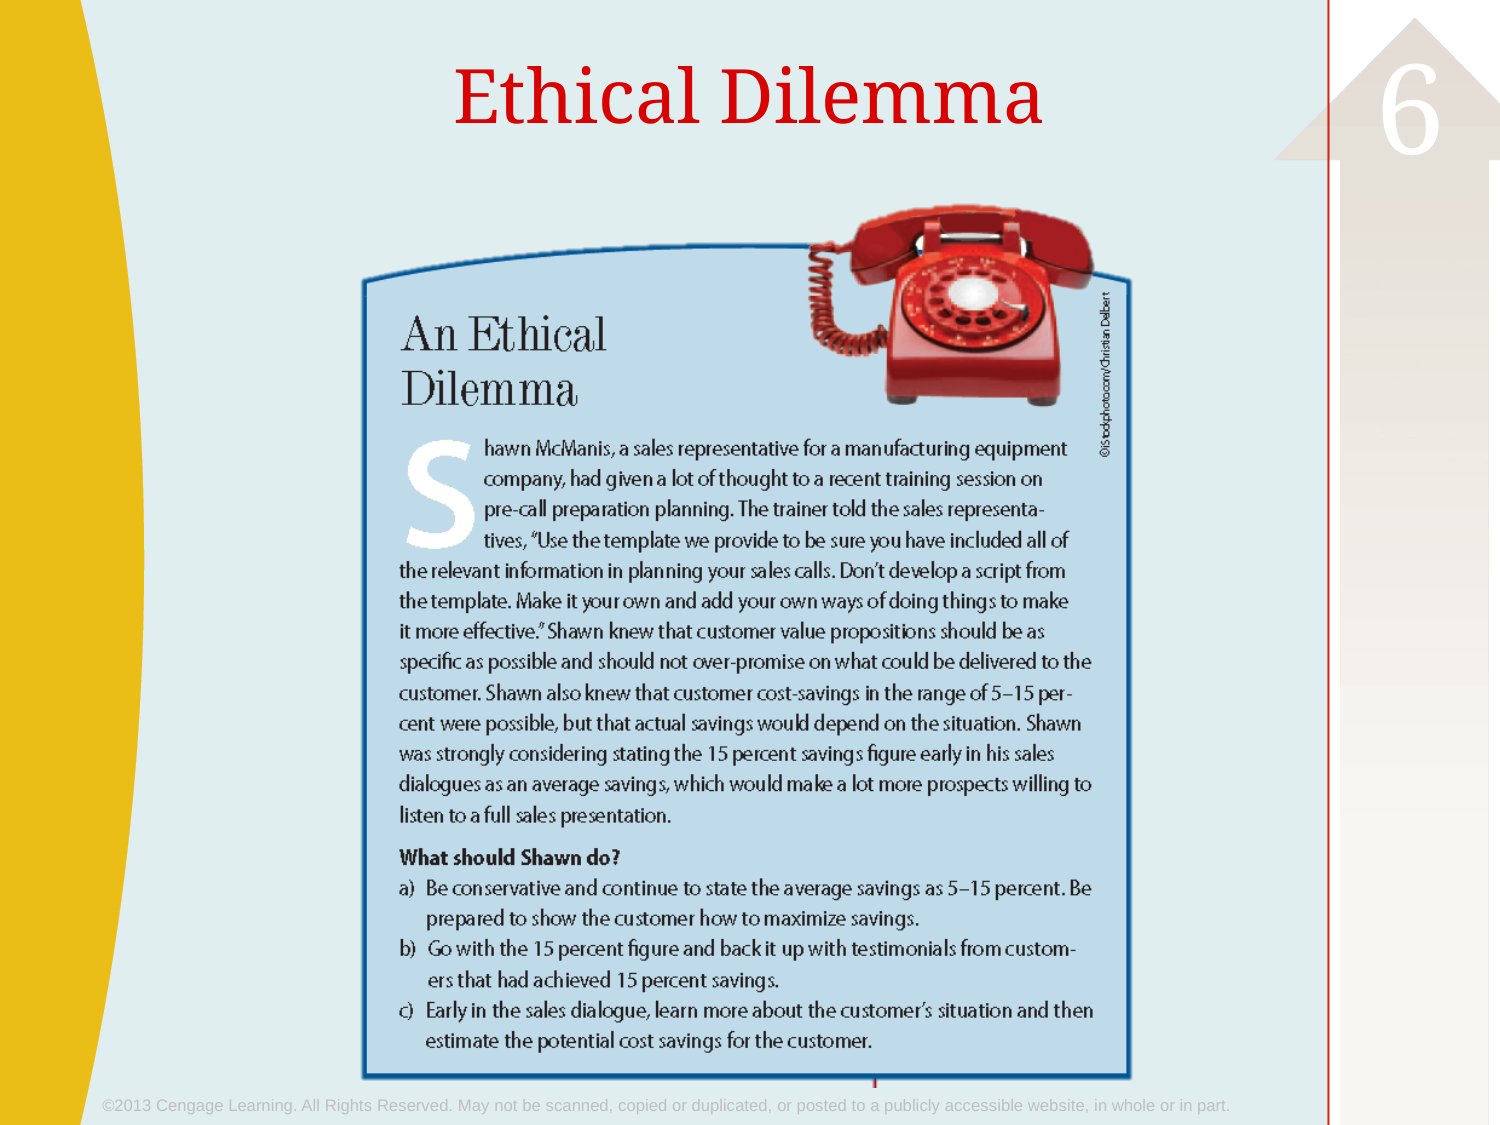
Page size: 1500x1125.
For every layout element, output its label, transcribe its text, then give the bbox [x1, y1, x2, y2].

picture [0, 188, 1500, 1125]
title Ethical Dilemma [0, 0, 1500, 188]
